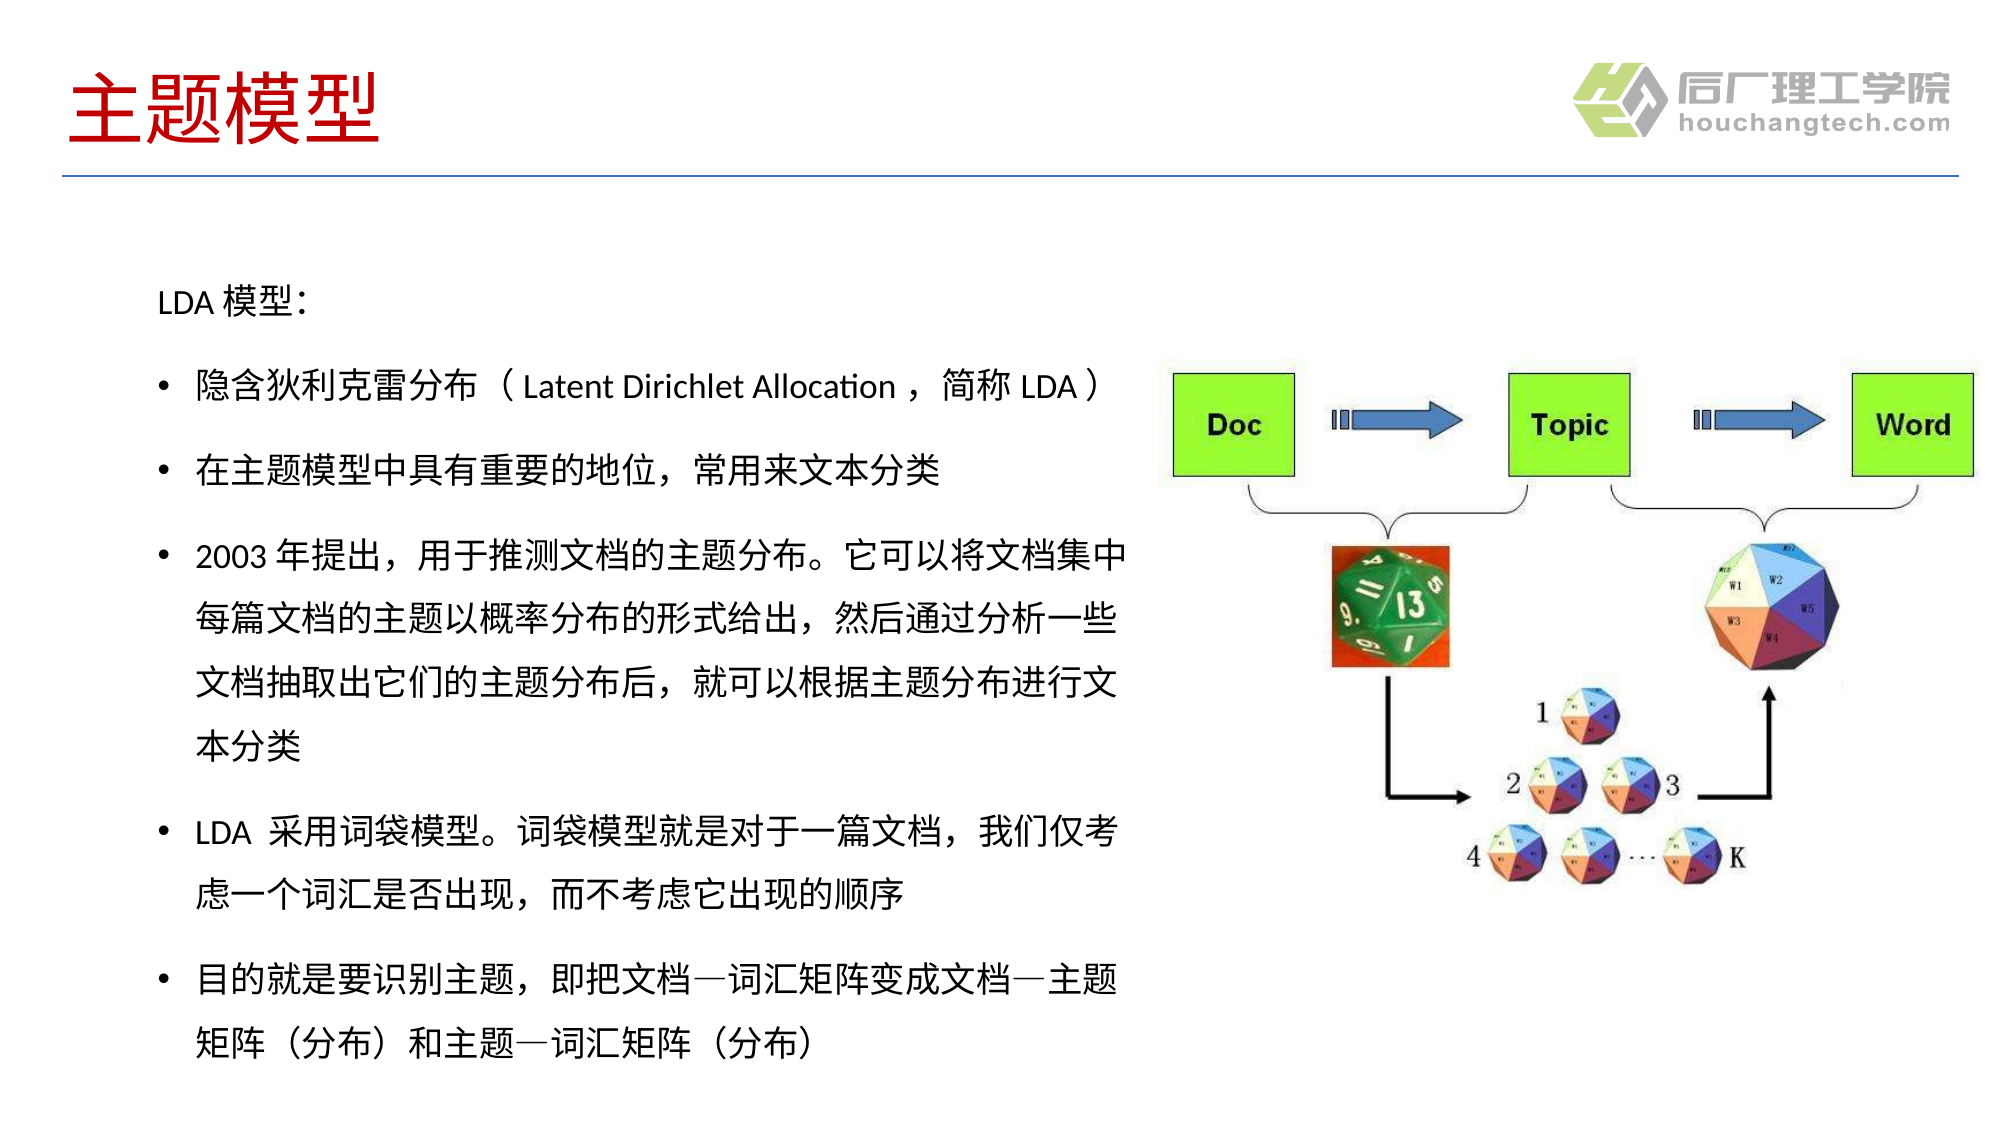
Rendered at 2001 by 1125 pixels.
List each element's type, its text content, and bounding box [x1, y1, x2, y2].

title 主题模型 [57, 59, 1728, 167]
text_box LDA模型： 隐含狄利克雷分布（Latent Dirichlet Allocation，简称LDA） 在主题模型中具有重要的地位，常用来文本分类 2003年提出，用于推测文档的主题分布。它可以将文档集中每篇文档的主题以概率分布的形式给出，然后通过分析一些文档抽取出它们的主题分布后，就可以根据主题分布进行文本分类 LDA 采用词袋模型。词袋模型就是对于一篇文档，我们仅考虑一个词汇是否出现，而不考虑它出现的顺序 目的就是要识别主题，即把文档—词汇矩阵变成文档—主题矩阵（分布）和主题—词汇矩阵（分布） [150, 250, 1160, 1109]
picture [1157, 358, 1981, 890]
